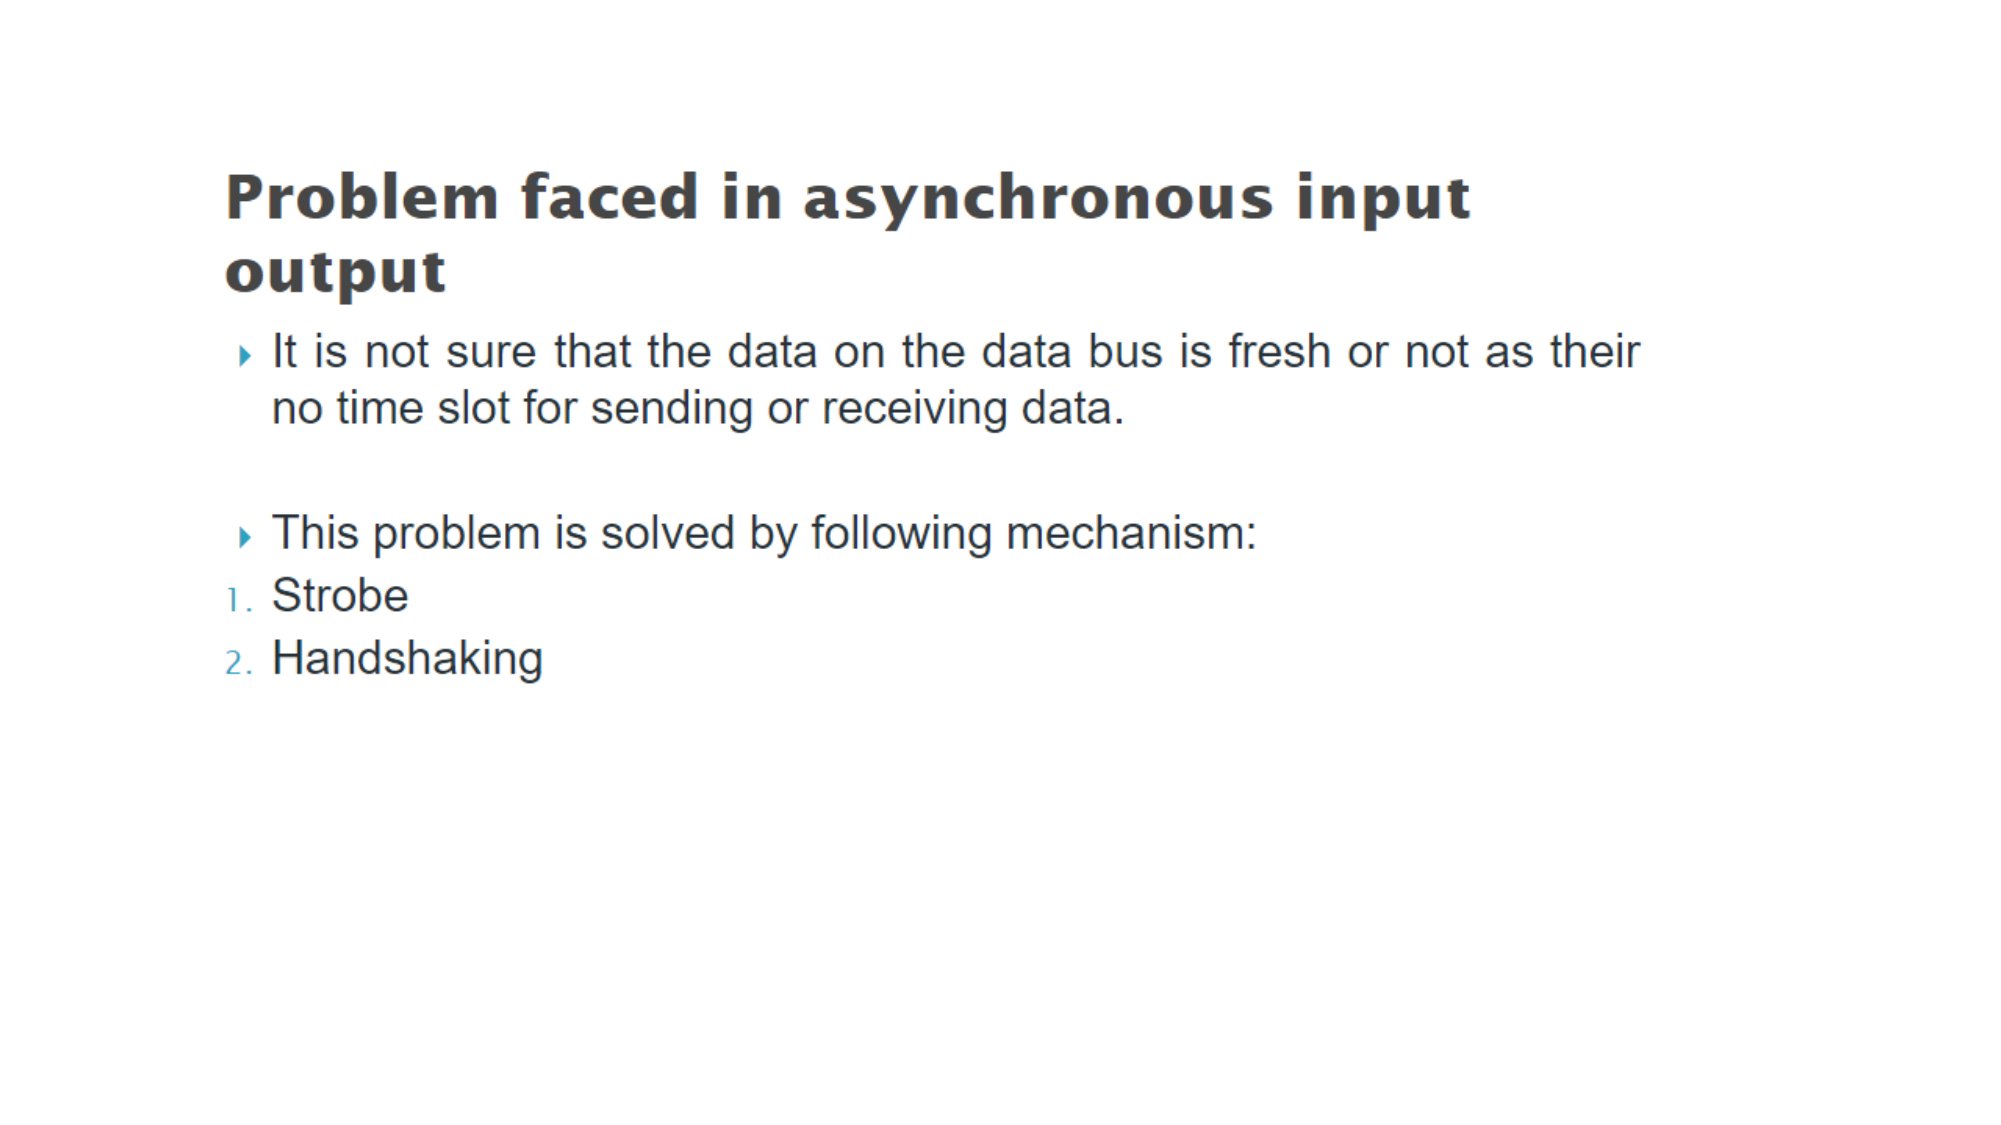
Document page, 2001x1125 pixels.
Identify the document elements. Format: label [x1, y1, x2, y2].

picture [171, 128, 1691, 729]
